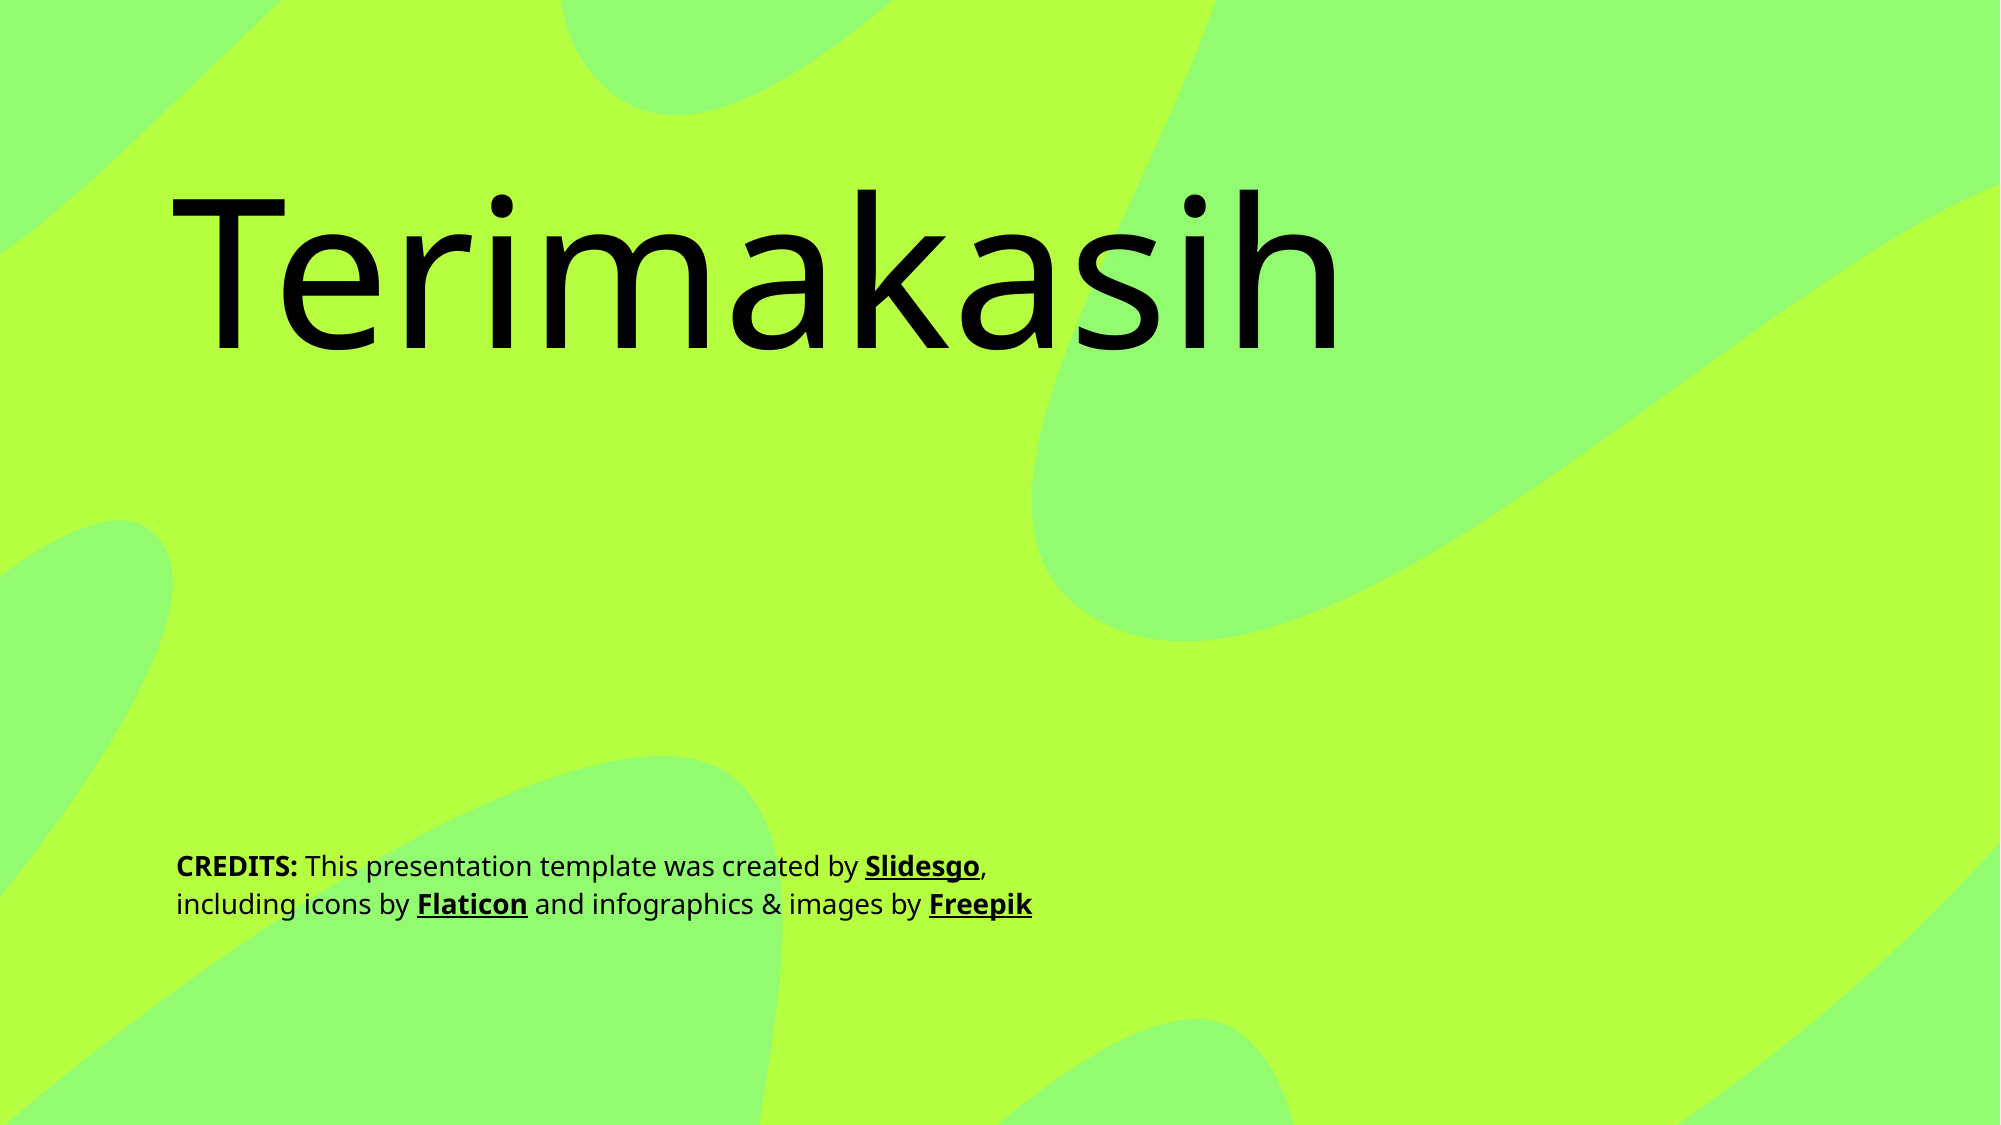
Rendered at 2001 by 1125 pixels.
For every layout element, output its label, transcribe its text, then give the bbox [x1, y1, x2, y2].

title Terimakasih [156, 136, 1608, 395]
